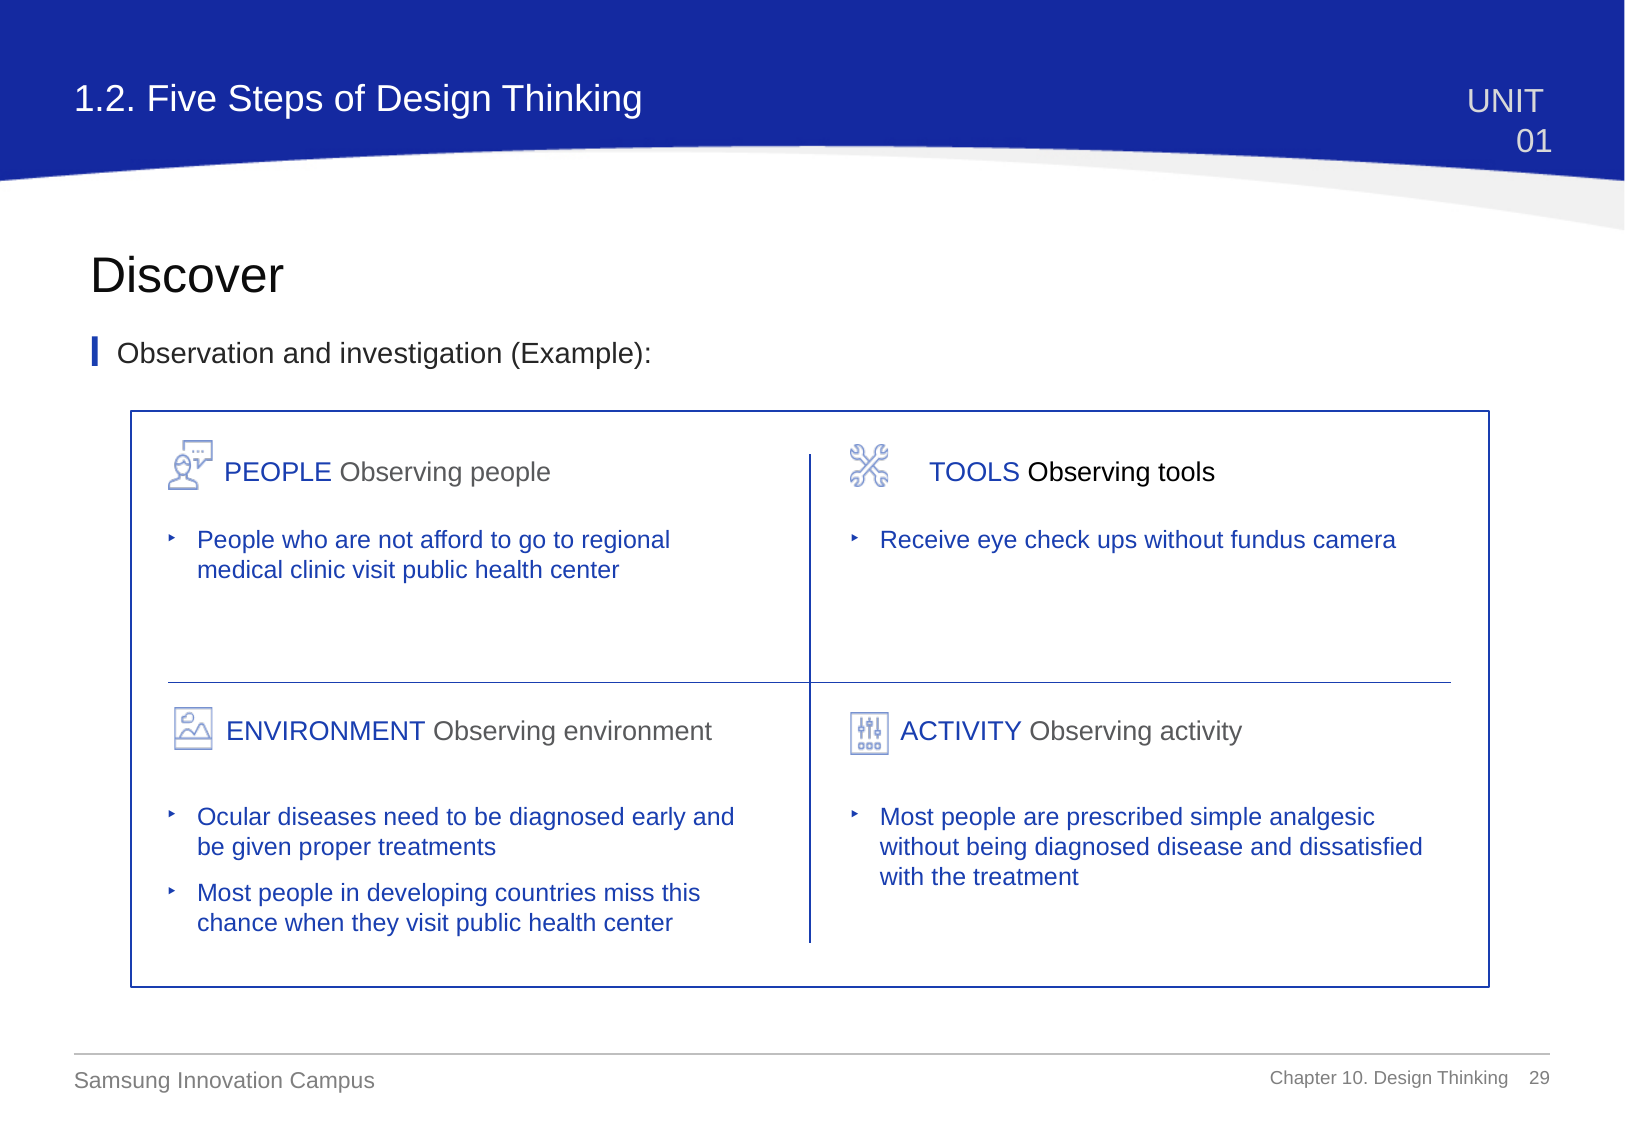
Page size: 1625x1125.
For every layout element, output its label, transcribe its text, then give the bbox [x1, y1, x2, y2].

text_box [73, 73, 1554, 120]
text_box Discover [89, 242, 1533, 303]
picture [0, 0, 1625, 1125]
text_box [130, 404, 1490, 988]
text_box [91, 334, 1533, 371]
